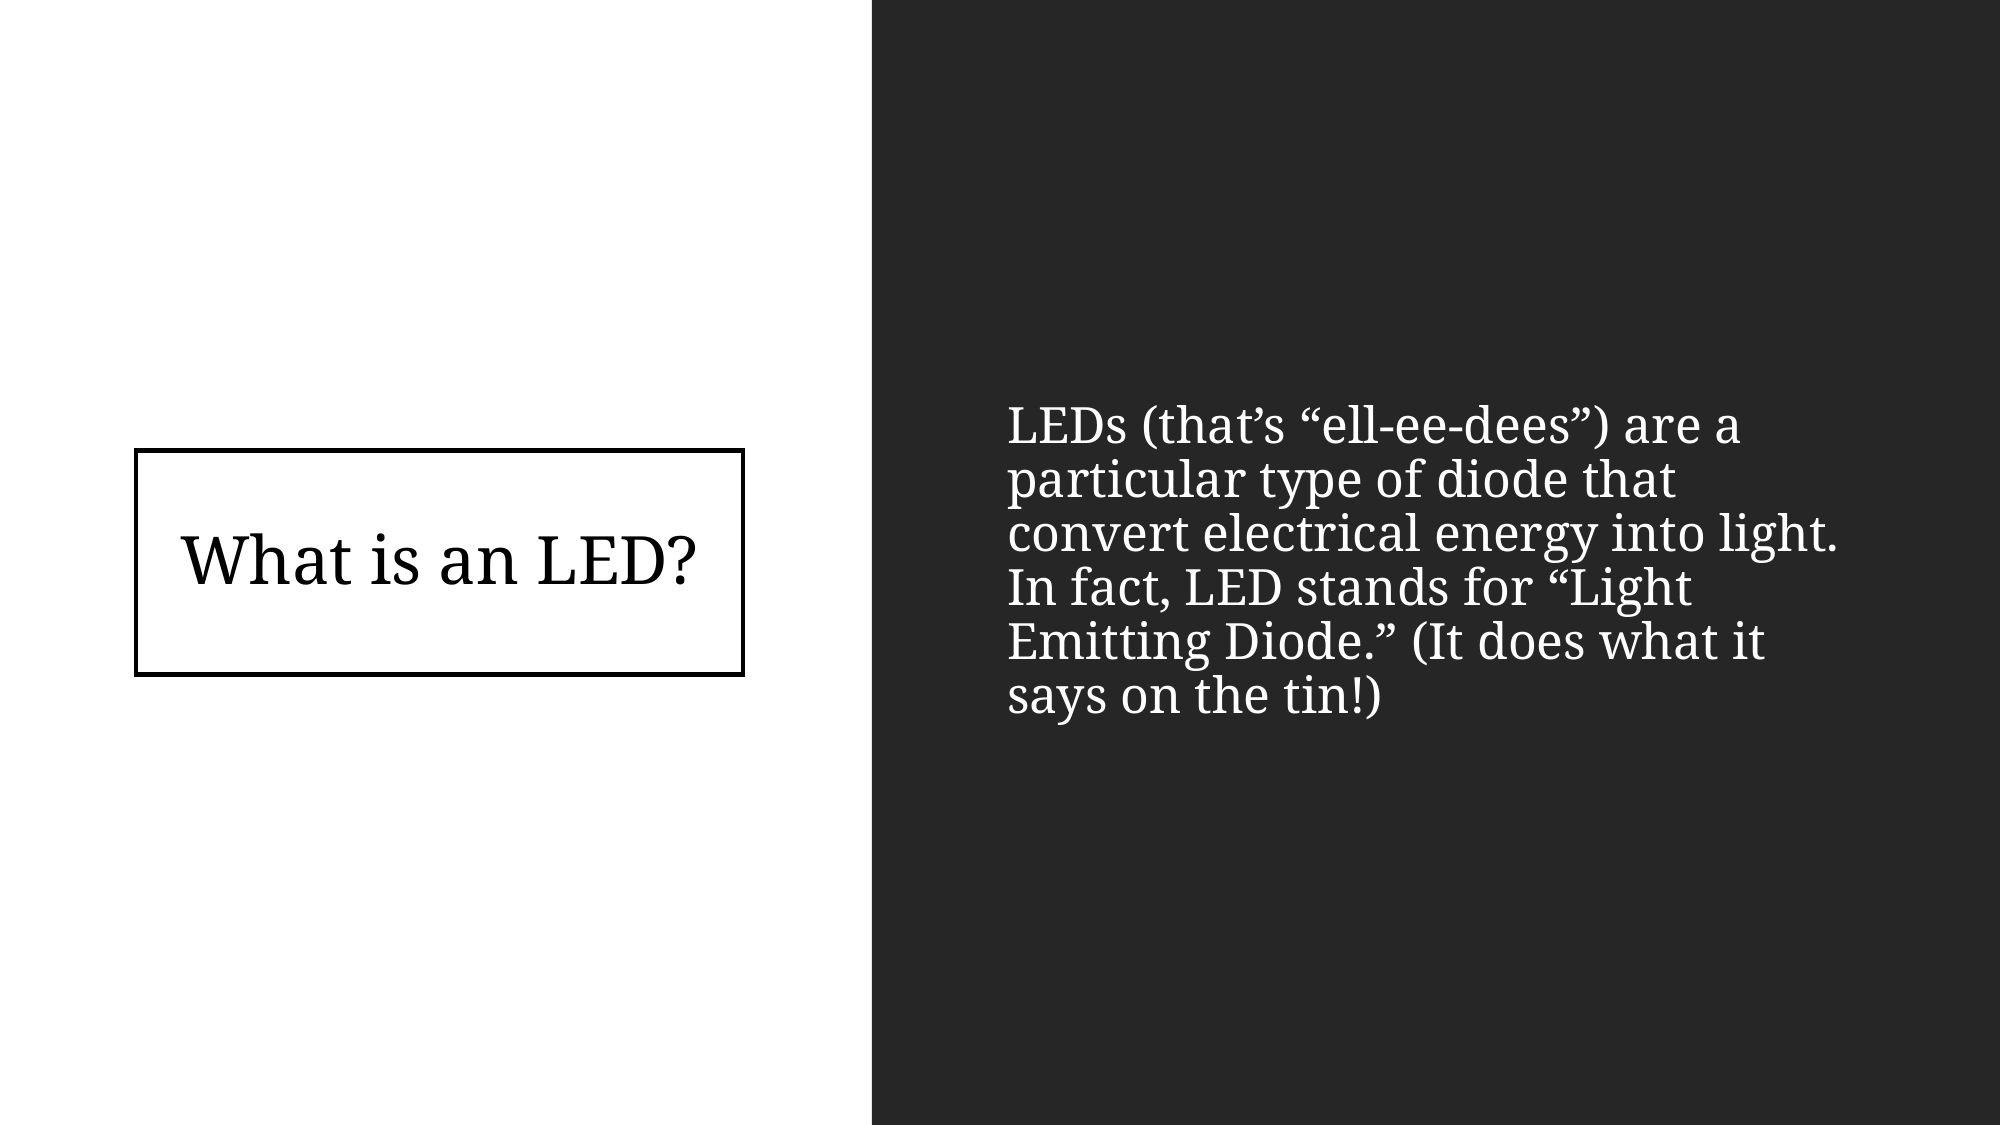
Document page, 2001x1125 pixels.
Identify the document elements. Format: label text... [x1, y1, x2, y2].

title What is an LED? [136, 450, 743, 675]
text_box [871, 0, 2000, 1125]
list LEDs (that’s “ell-ee-dees”) are a particular type of diode that convert electrical energy into light. In fact, LED stands for “Light Emitting Diode.” (It does what it says on the tin!) [992, 131, 1880, 994]
